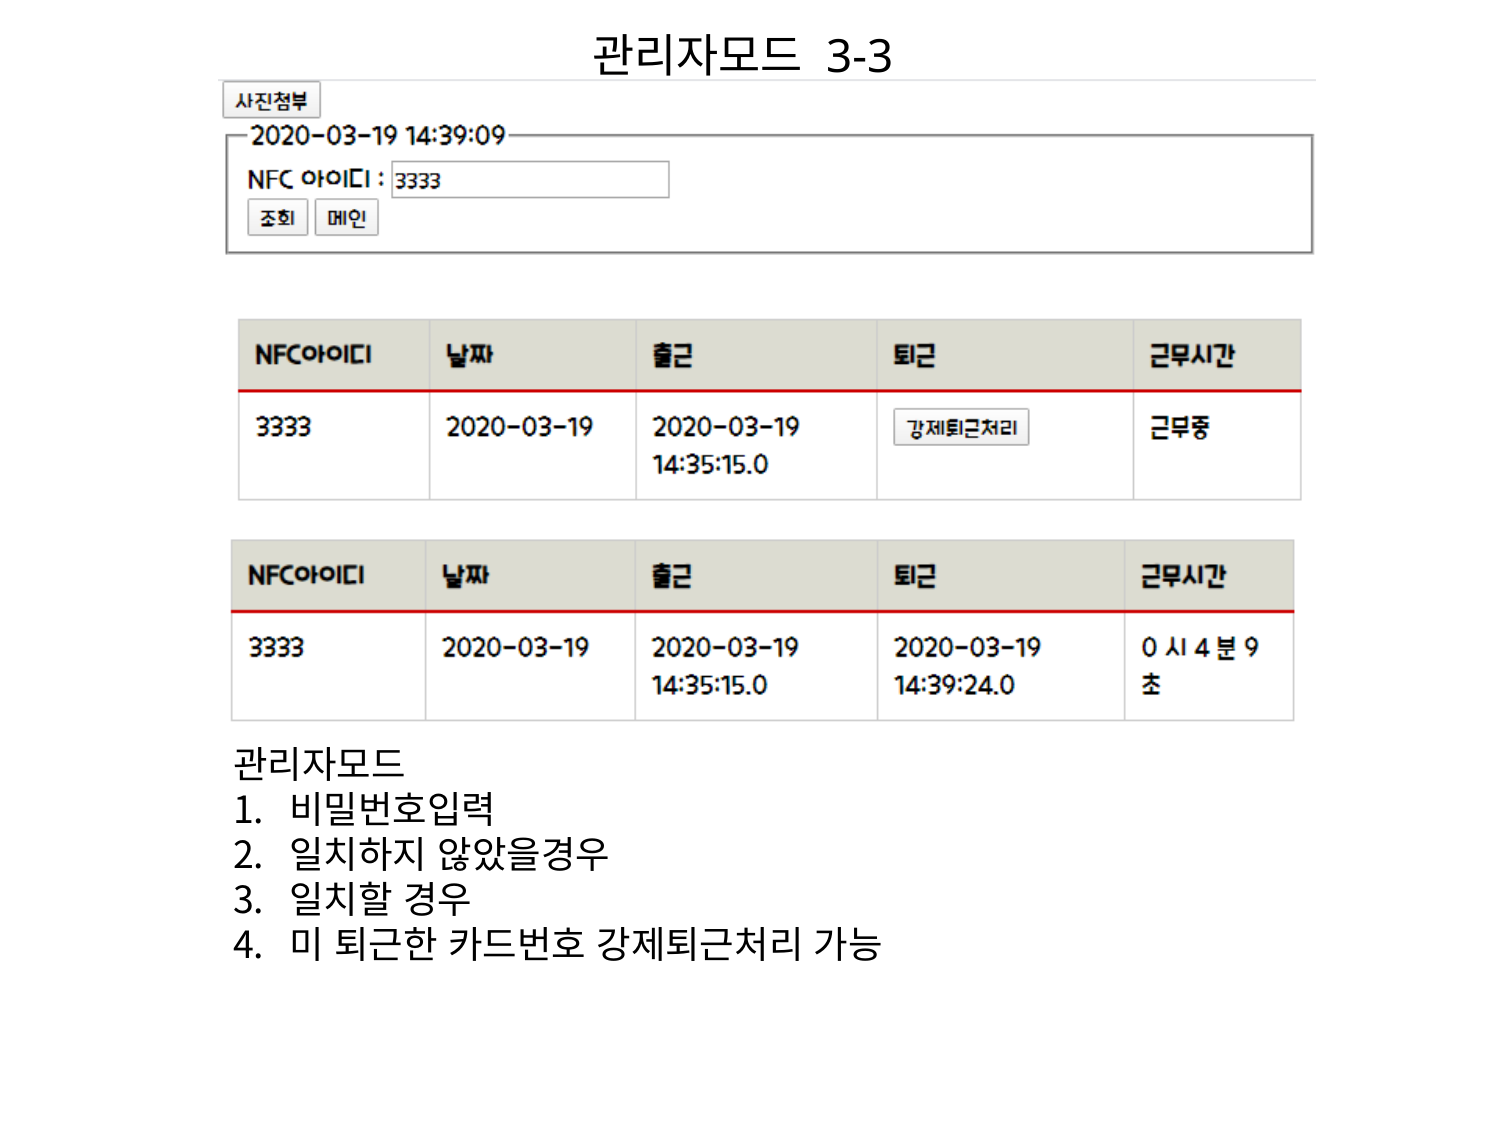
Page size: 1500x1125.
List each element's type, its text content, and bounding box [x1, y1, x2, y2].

text_box 관리자모드 비밀번호입력 일치하지 않았을경우 일치할 경우 미 퇴근한 카드번호 강제퇴근처리 가능 [218, 742, 1069, 974]
picture [214, 77, 1316, 734]
text_box 관리자모드 3-3 [159, 19, 1327, 89]
